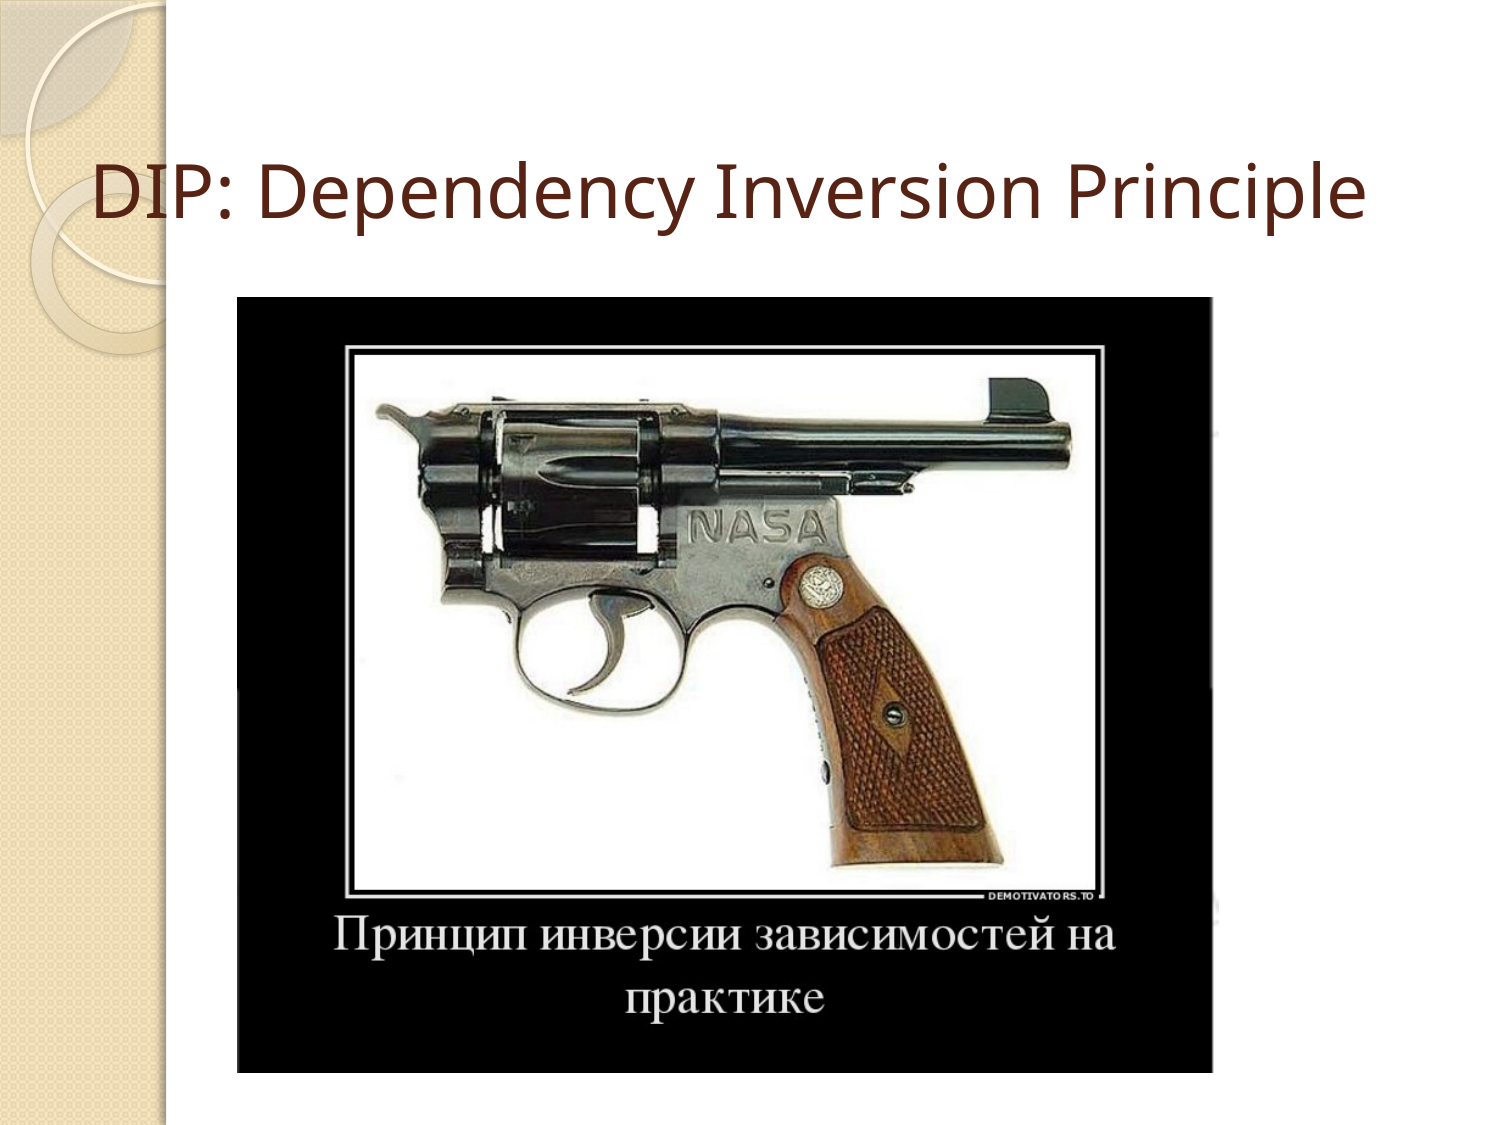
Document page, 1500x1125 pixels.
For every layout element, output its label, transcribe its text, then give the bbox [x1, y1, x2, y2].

title DIP: Dependency Inversion Principle [75, 99, 1425, 279]
picture [237, 297, 1219, 1073]
